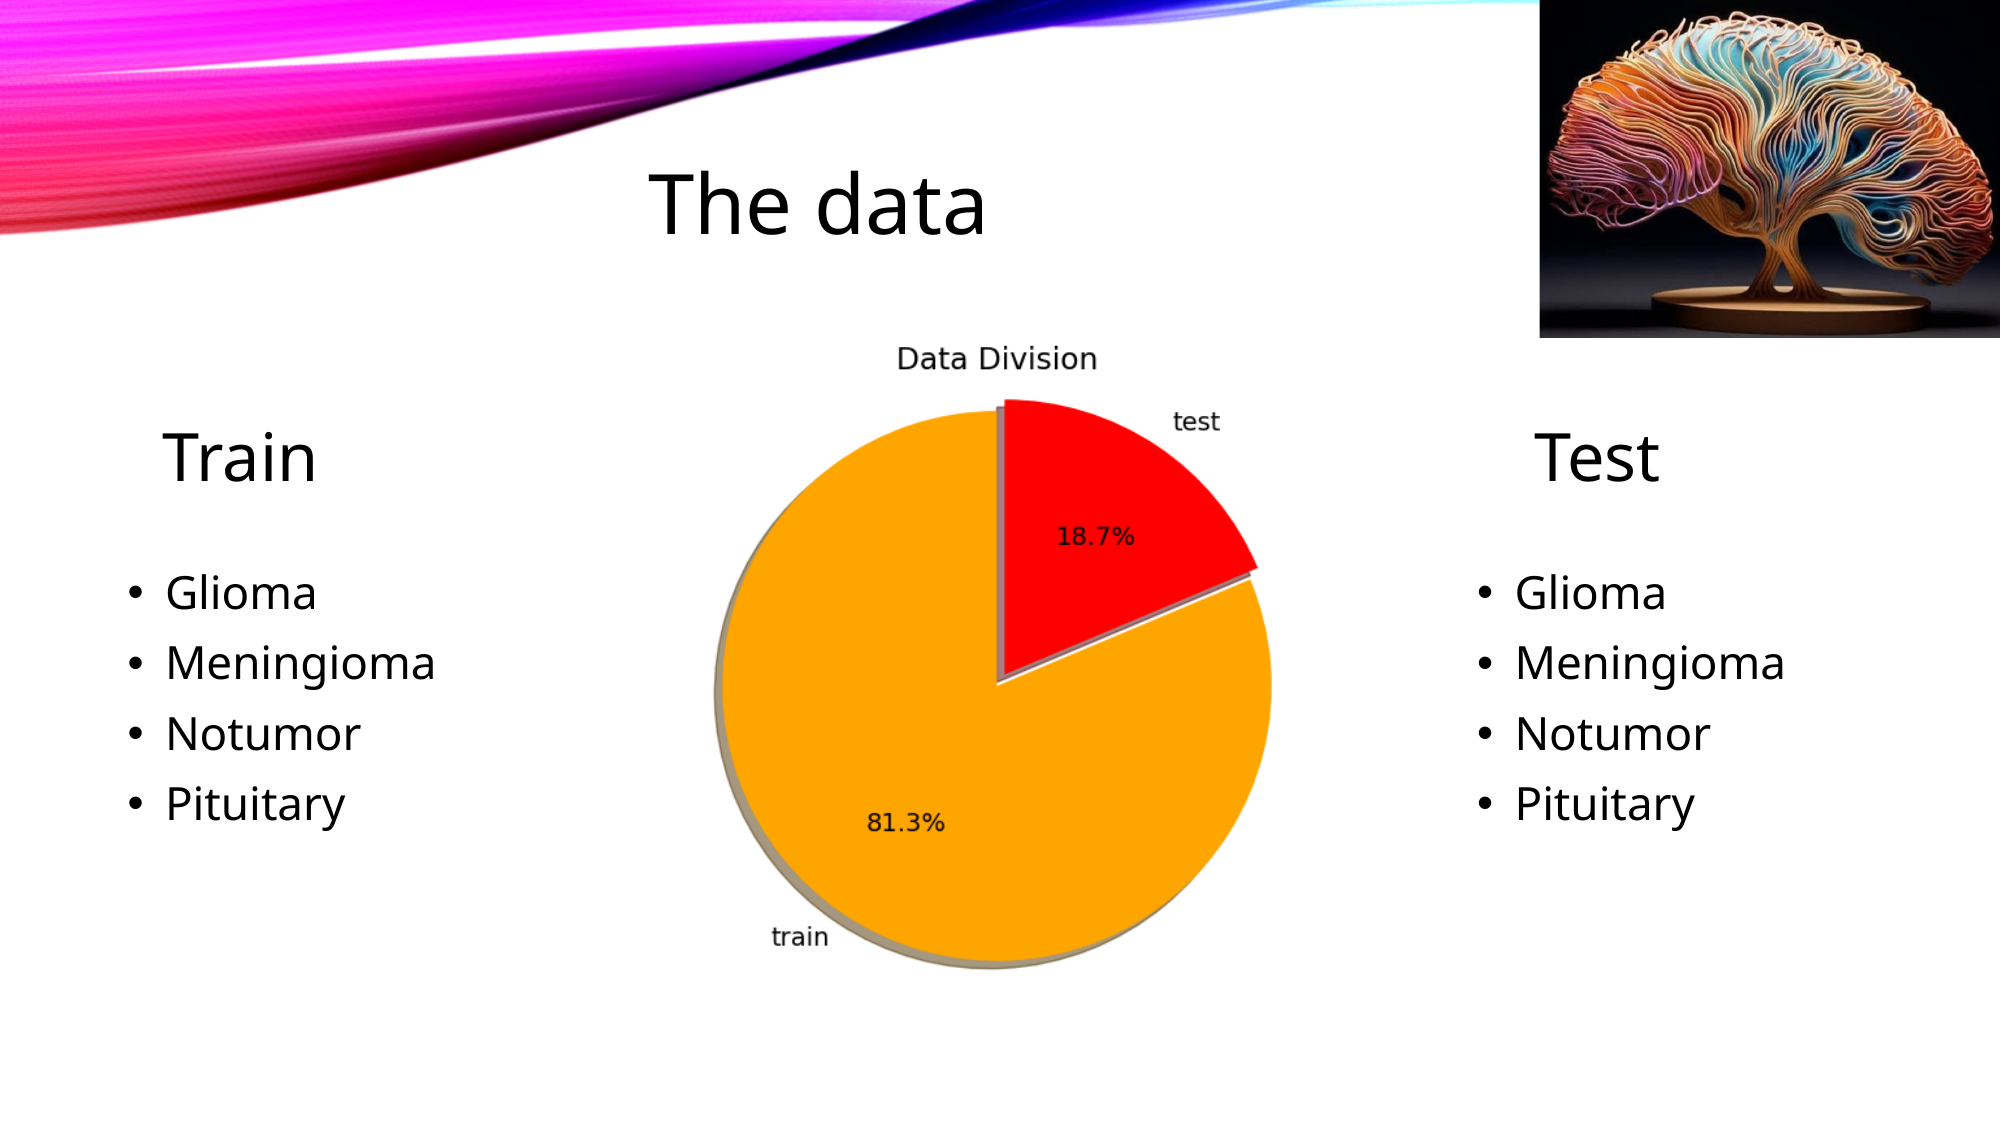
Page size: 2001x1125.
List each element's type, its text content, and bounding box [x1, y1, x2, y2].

picture [681, 333, 1312, 995]
title The data [112, 101, 1525, 314]
list Glioma Meningioma Notumor Pituitary [112, 562, 681, 918]
text_box Train [147, 353, 681, 566]
text_box Glioma Meningioma Notumor Pituitary [1462, 562, 1888, 918]
text_box Test [1519, 353, 1861, 566]
picture [0, 0, 2000, 338]
